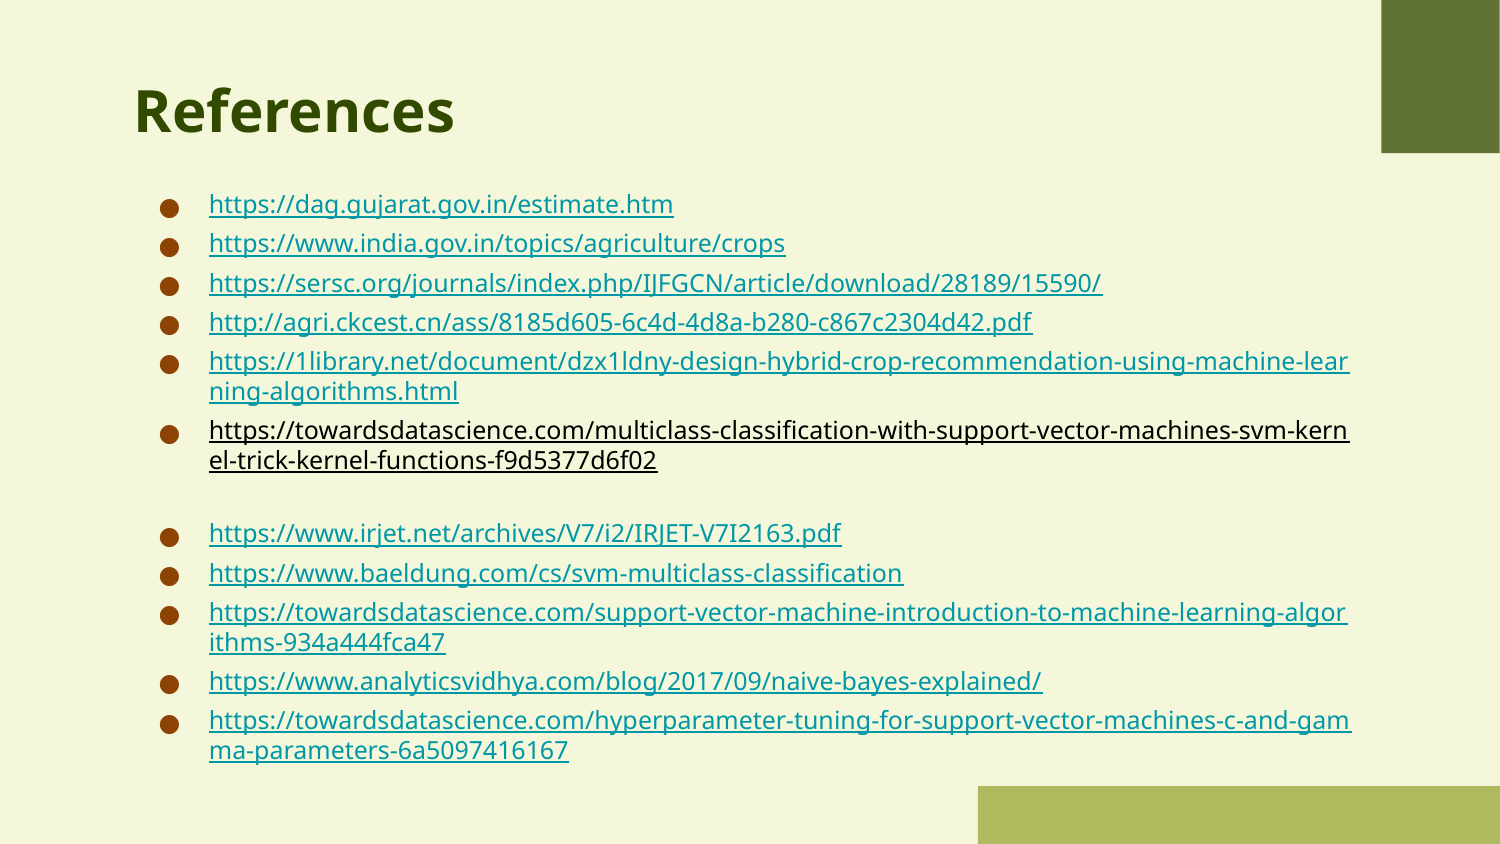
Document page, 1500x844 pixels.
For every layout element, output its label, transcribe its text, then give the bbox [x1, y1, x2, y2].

title References [118, 59, 1382, 154]
list https://dag.gujarat.gov.in/estimate.htm https://www.india.gov.in/topics/agriculture/crops https://sersc.org/journals/index.php/IJFGCN/article/download/28189/15590/ http://agri.ckcest.cn/ass/8185d605-6c4d-4d8a-b280-c867c2304d42.pdf https://1library.net/document/dzx1ldny-design-hybrid-crop-recommendation-using-machine-learning-algorithms.html https://towardsdatascience.com/multiclass-classification-with-support-vector-machines-svm-kernel-trick-kernel-functions-f9d5377d6f02 https://www.irjet.net/archives/V7/i2/IRJET-V7I2163.pdf https://www.baeldung.com/cs/svm-multiclass-classification https://towardsdatascience.com/support-vector-machine-introduction-to-machine-learning-algorithms-934a444fca47 https://www.analyticsvidhya.com/blog/2017/09/naive-bayes-explained/ https://towardsdatascience.com/hyperparameter-tuning-for-support-vector-machines-c-and-gamma-parameters-6a5097416167 [118, 168, 1368, 750]
